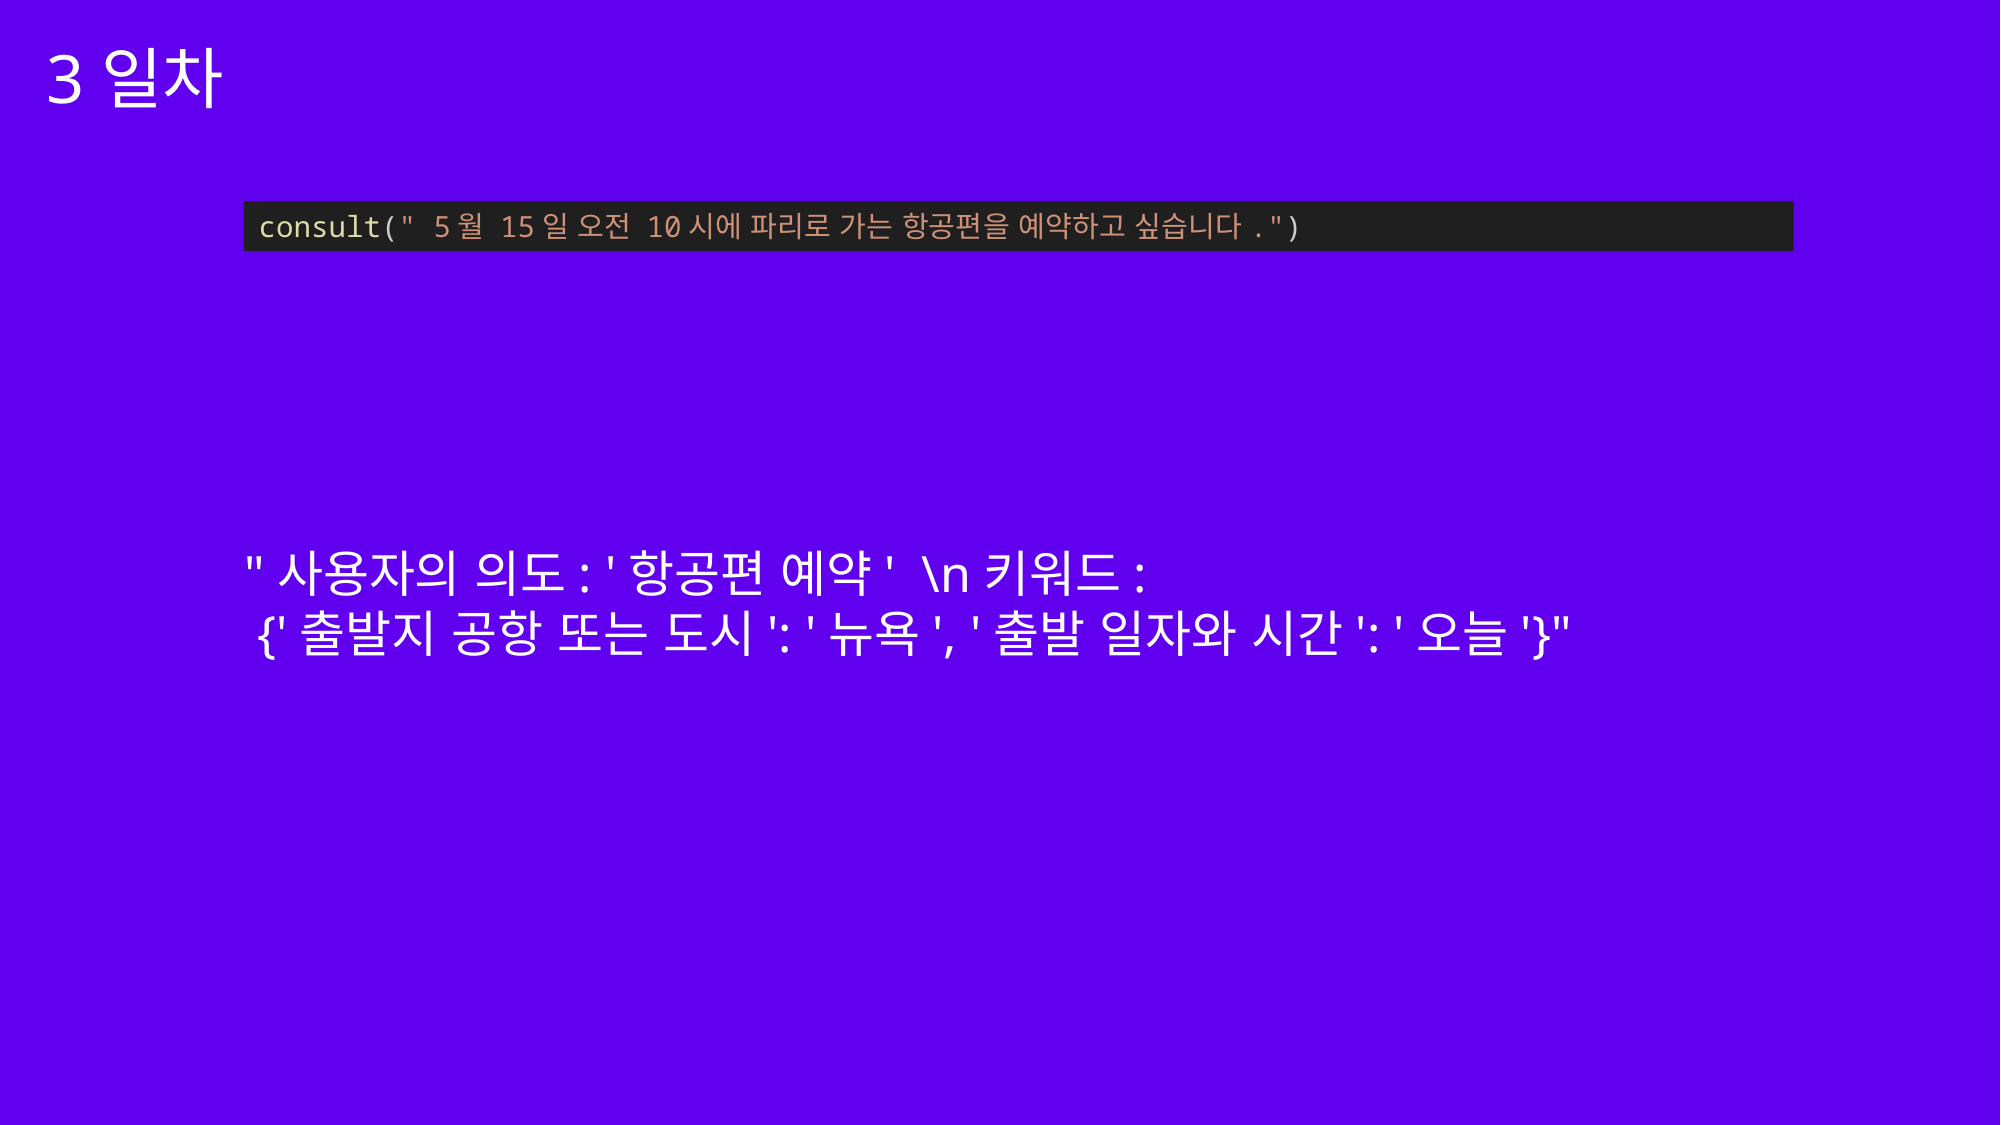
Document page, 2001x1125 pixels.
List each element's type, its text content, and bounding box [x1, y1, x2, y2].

text_box "사용자의 의도: '항공편 예약' \n키워드: {'출발지 공항 또는 도시': '뉴욕', '출발 일자와 시간': '오늘'}" [229, 535, 1593, 670]
text_box 3일차 [32, 29, 240, 125]
text_box consult(" 5월 15일 오전 10시에 파리로 가는 항공편을 예약하고 싶습니다.") [243, 201, 1794, 252]
